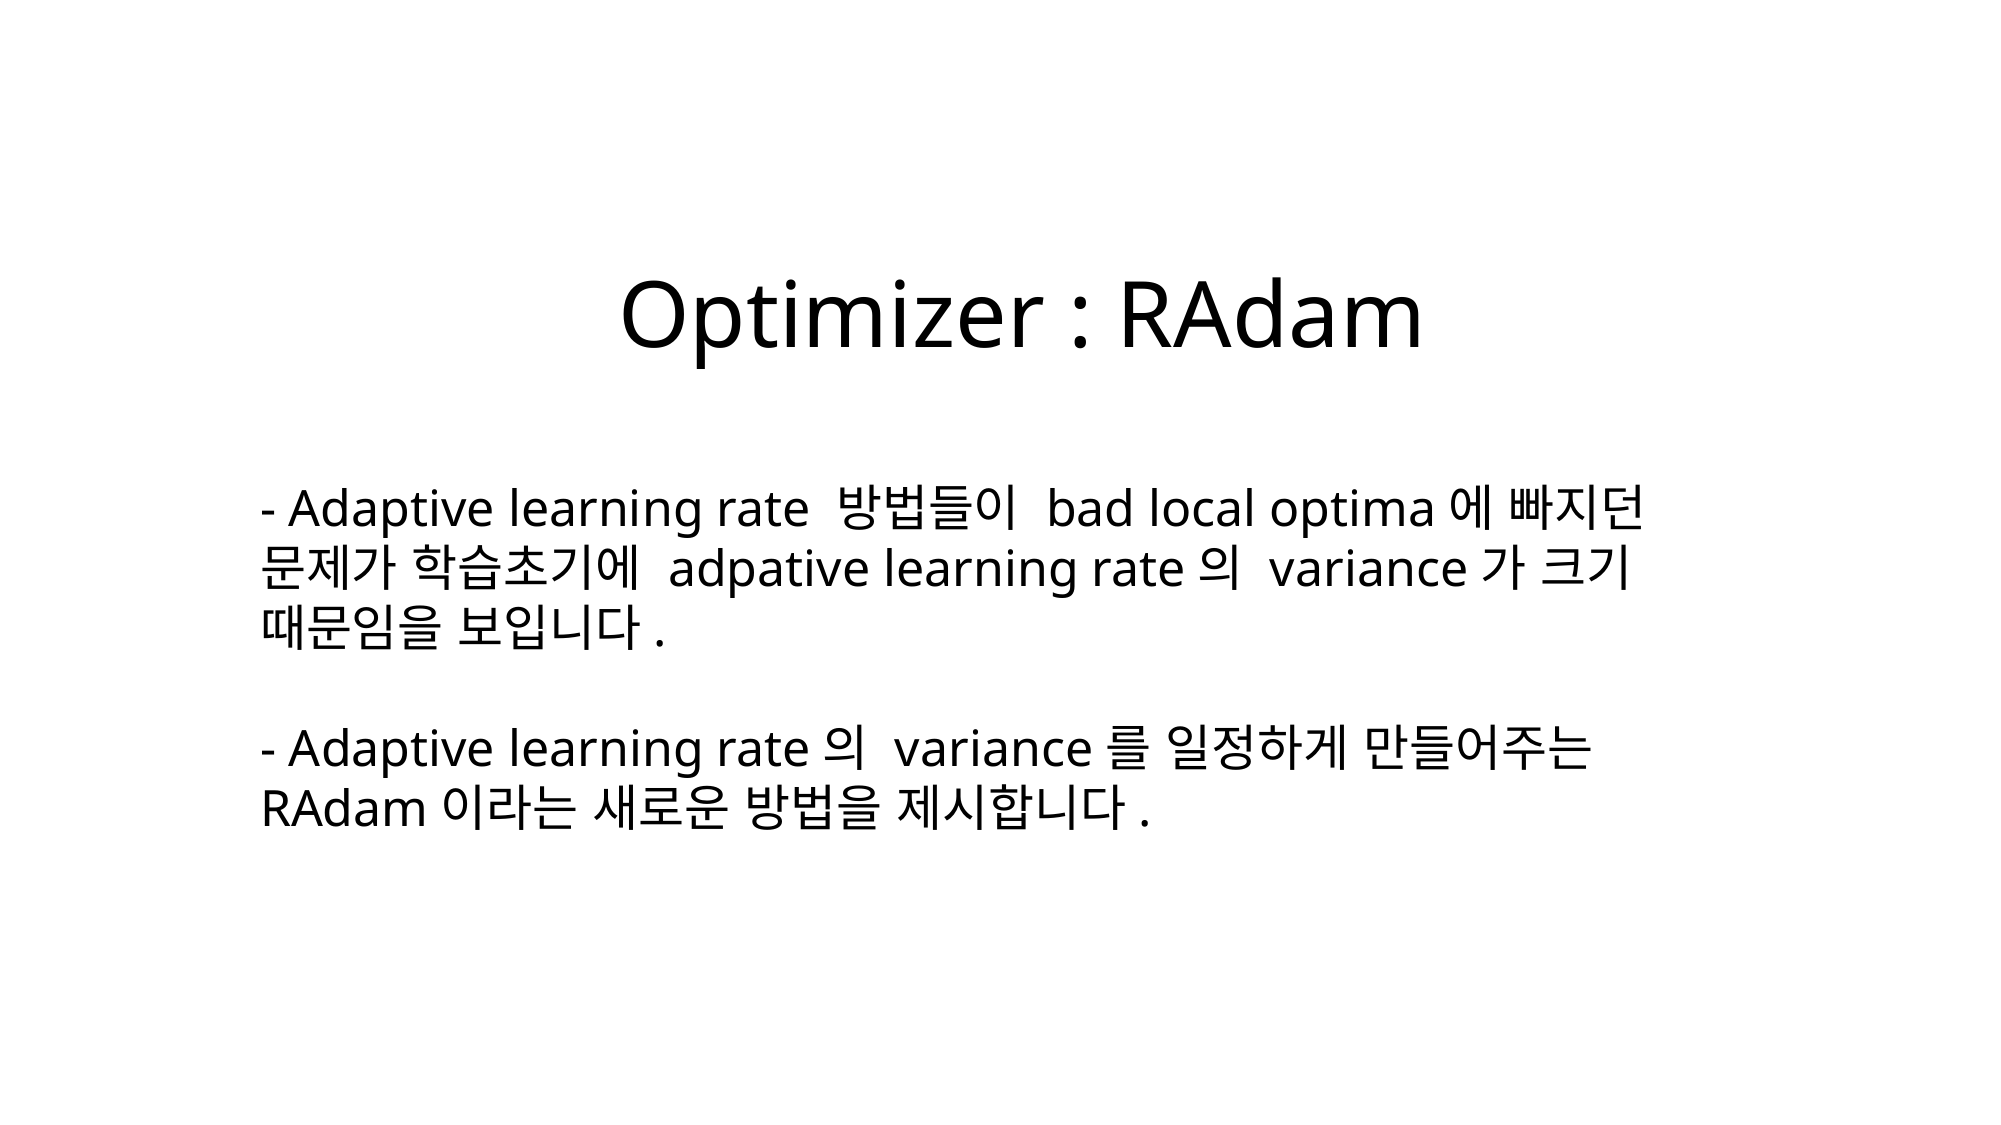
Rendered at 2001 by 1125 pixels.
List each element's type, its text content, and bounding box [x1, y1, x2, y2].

text_box Optimizer : RAdam - Adaptive learning rate 방법들이 bad local optima에 빠지던 문제가 학습초기에 adpative learning rate의 variance가 크기 때문임을 보입니다. - Adaptive learning rate의 variance를 일정하게 만들어주는 RAdam이라는 새로운 방법을 제시합니다. [245, 248, 1800, 934]
